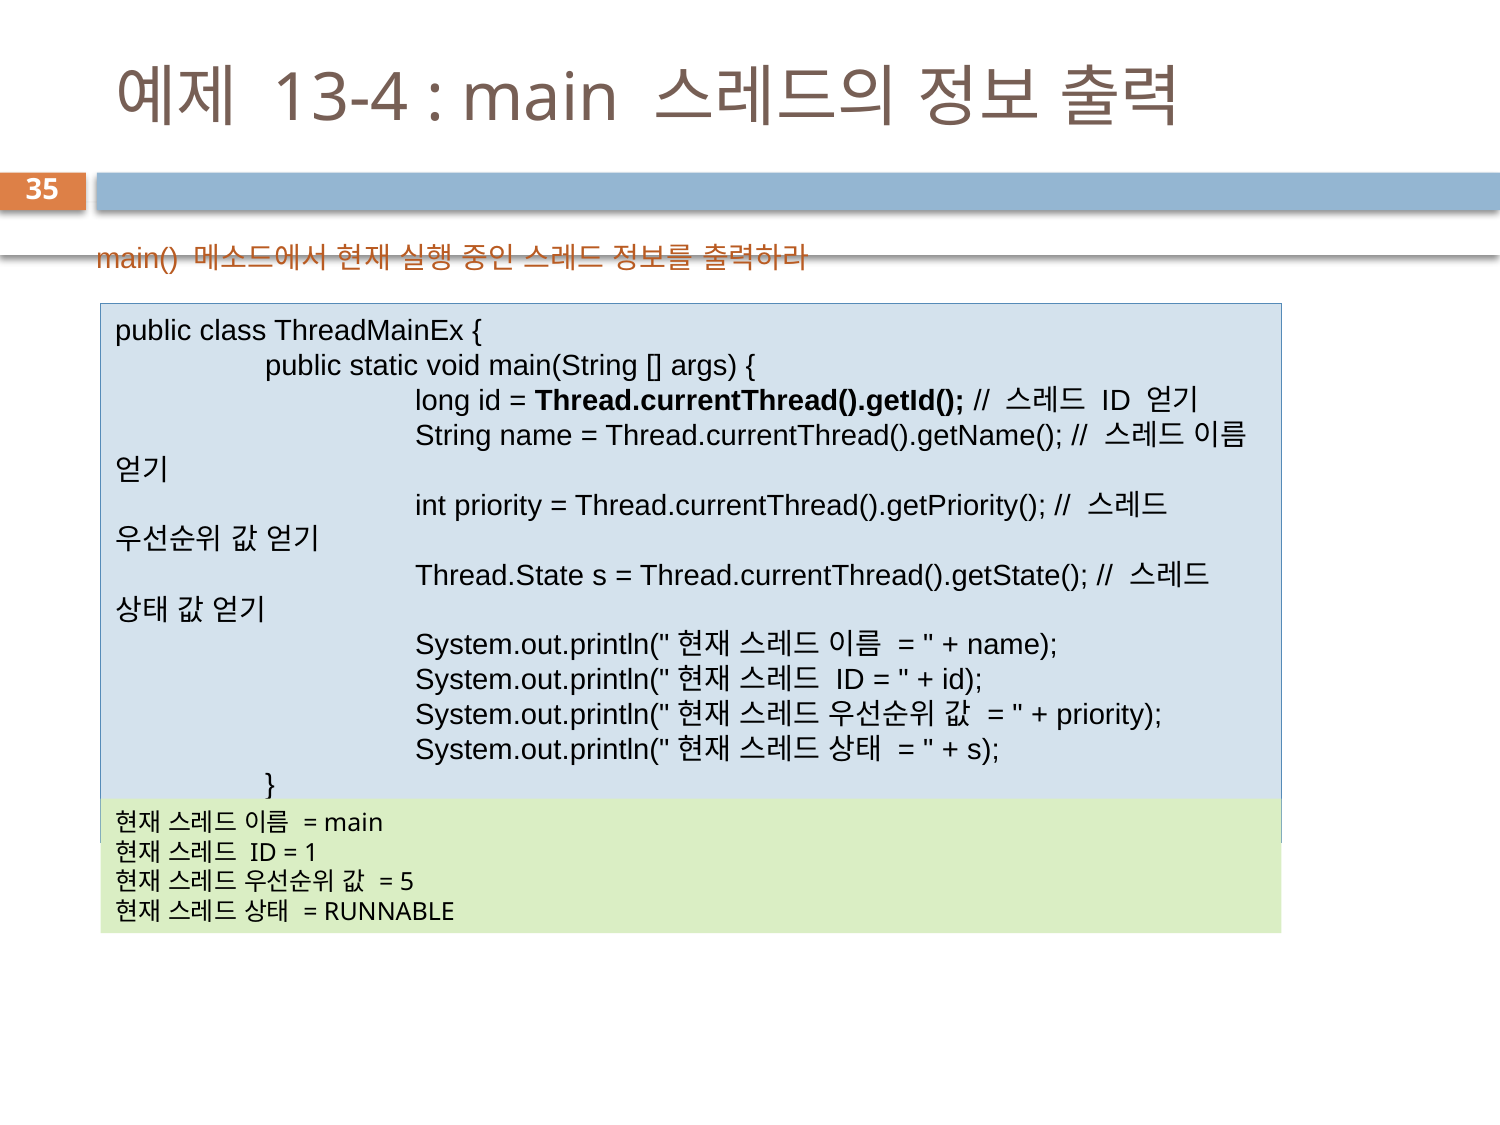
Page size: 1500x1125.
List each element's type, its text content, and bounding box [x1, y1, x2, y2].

slide_number 35 [0, 170, 87, 211]
text_box main() 메소드에서 현재 실행 중인 스레드 정보를 출력하라 [81, 231, 1168, 282]
text_box public class ThreadMainEx { public static void main(String [] args) { long id = Thread.currentThread().getId(); // 스레드 ID 얻기 String name = Thread.currentThread().getName(); // 스레드 이름 얻기 int priority = Thread.currentThread().getPriority(); // 스레드 우선순위 값 얻기 Thread.State s = Thread.currentThread().getState(); // 스레드 상태 값 얻기 System.out.println("현재 스레드 이름 = " + name); System.out.println("현재 스레드 ID = " + id); System.out.println("현재 스레드 우선순위 값 = " + priority); System.out.println("현재 스레드 상태 = " + s); } } [100, 303, 1282, 798]
text_box 현재 스레드 이름 = main 현재 스레드 ID = 1 현재 스레드 우선순위 값 = 5 현재 스레드 상태 = RUNNABLE [100, 798, 1282, 934]
title 예제 13-4 : main 스레드의 정보 출력 [100, 37, 1438, 149]
